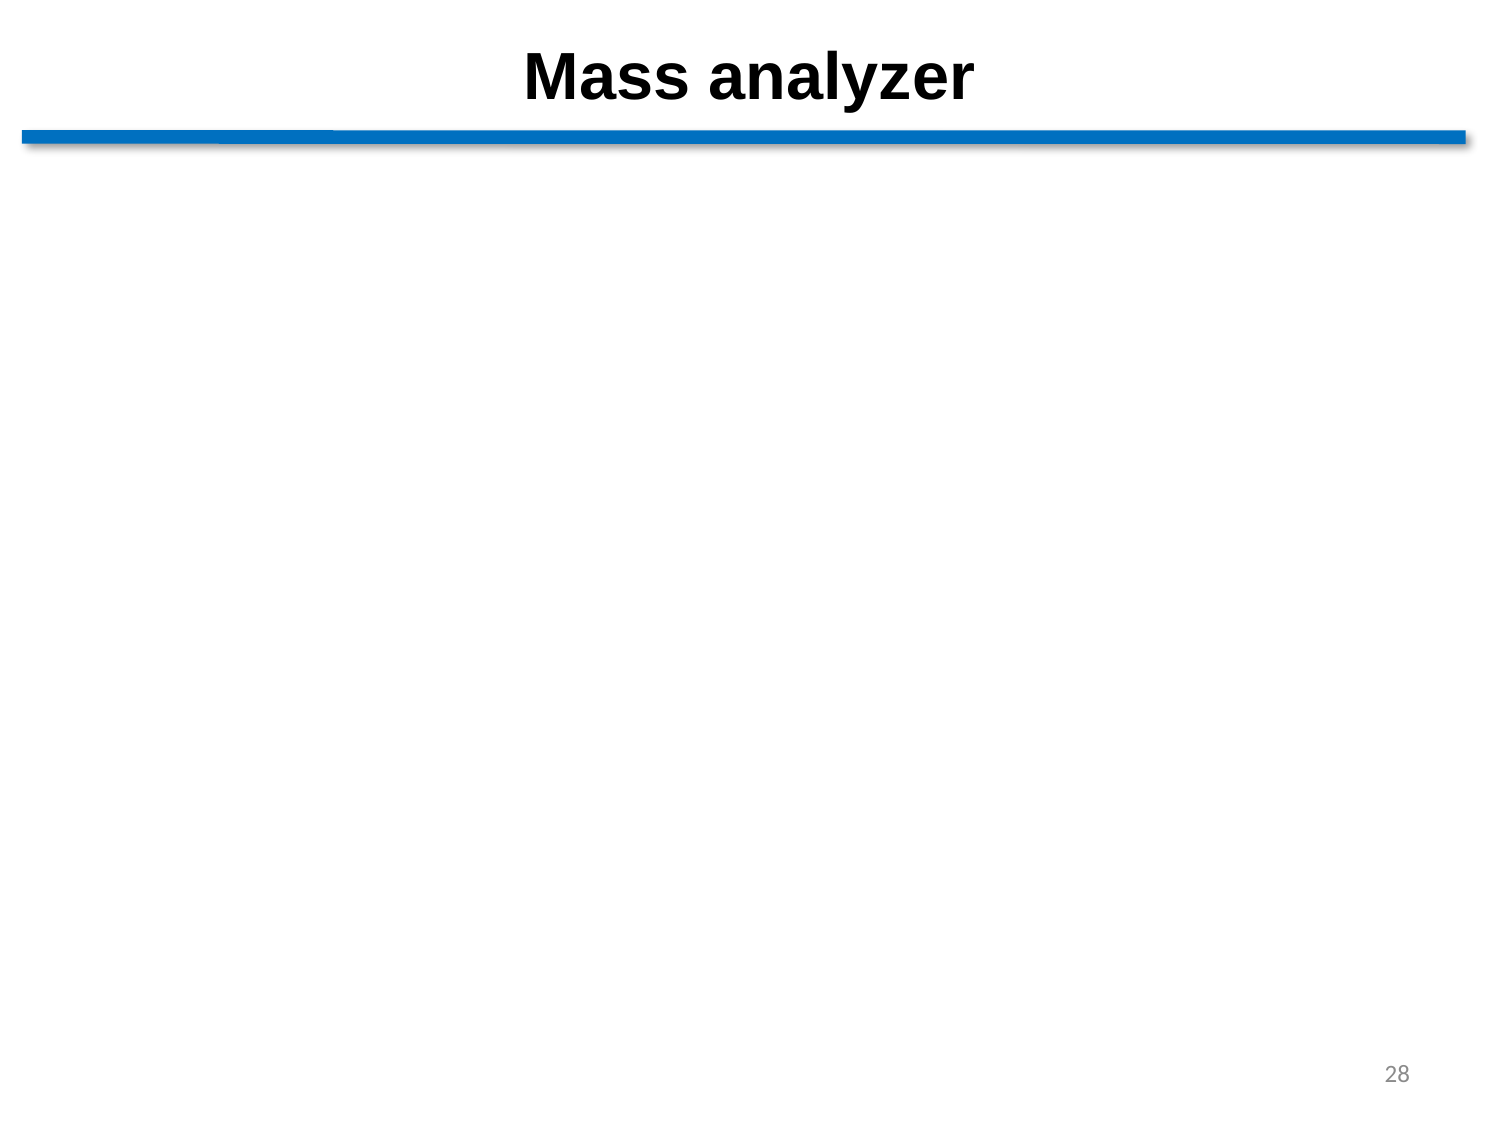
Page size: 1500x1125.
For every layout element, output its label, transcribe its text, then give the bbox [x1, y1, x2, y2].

slide_number 28 [1074, 1042, 1425, 1103]
text_box Mass analyzer [0, 23, 1500, 124]
